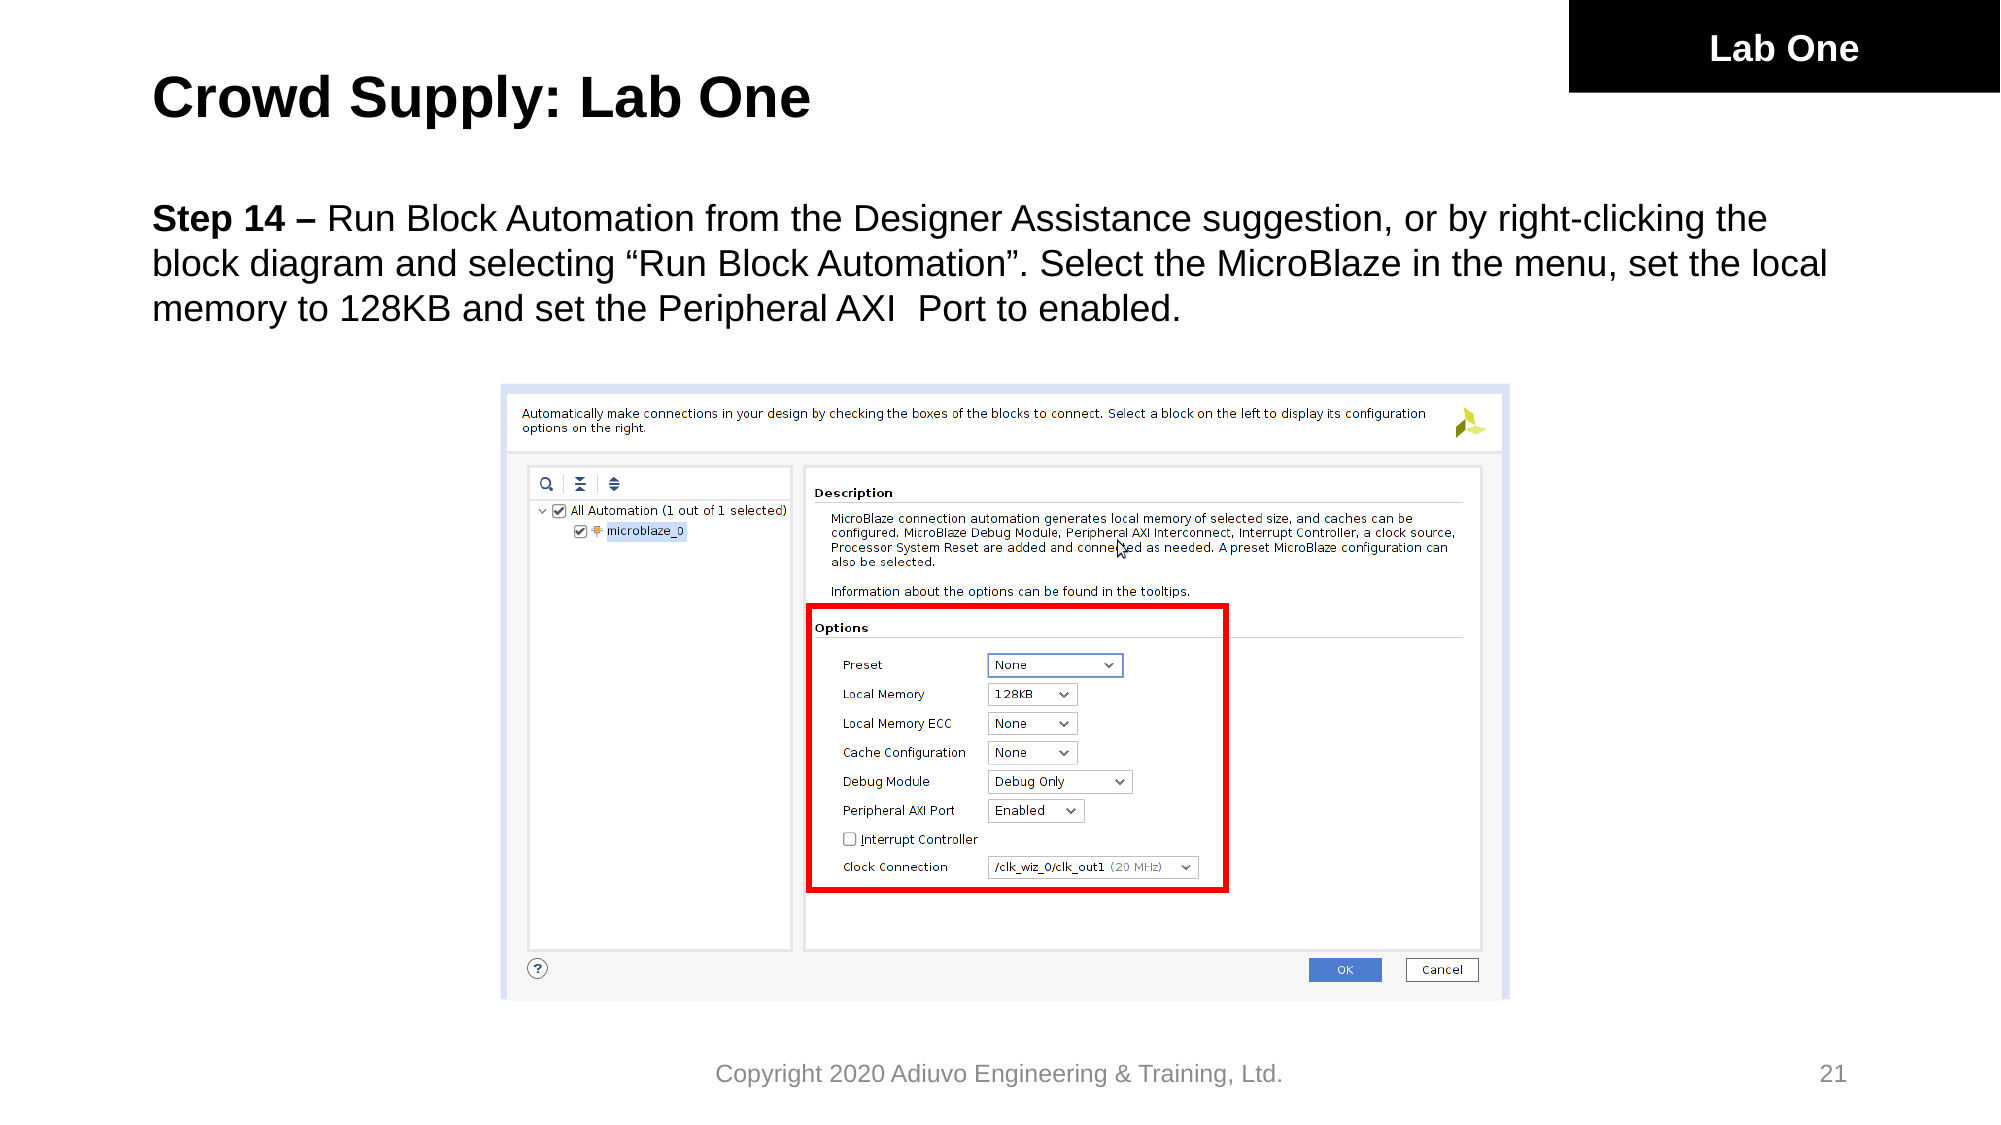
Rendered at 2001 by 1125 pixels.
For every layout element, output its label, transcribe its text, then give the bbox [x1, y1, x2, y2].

picture [507, 394, 1502, 1002]
text_box [500, 383, 1511, 1000]
title Crowd Supply: Lab One [137, 59, 1863, 153]
text_box Step 14 – Run Block Automation from the Designer Assistance suggestion, or by right-clicking the block diagram and selecting “Run Block Automation”. Select the MicroBlaze in the menu, set the local memory to 128KB and set the Peripheral AXI Port to enabled. [137, 186, 1863, 382]
slide_number 21 [1412, 1042, 1863, 1103]
footer Copyright 2020 Adiuvo Engineering & Training, Ltd. [662, 1042, 1338, 1103]
text_box Lab One [1568, 0, 2000, 94]
